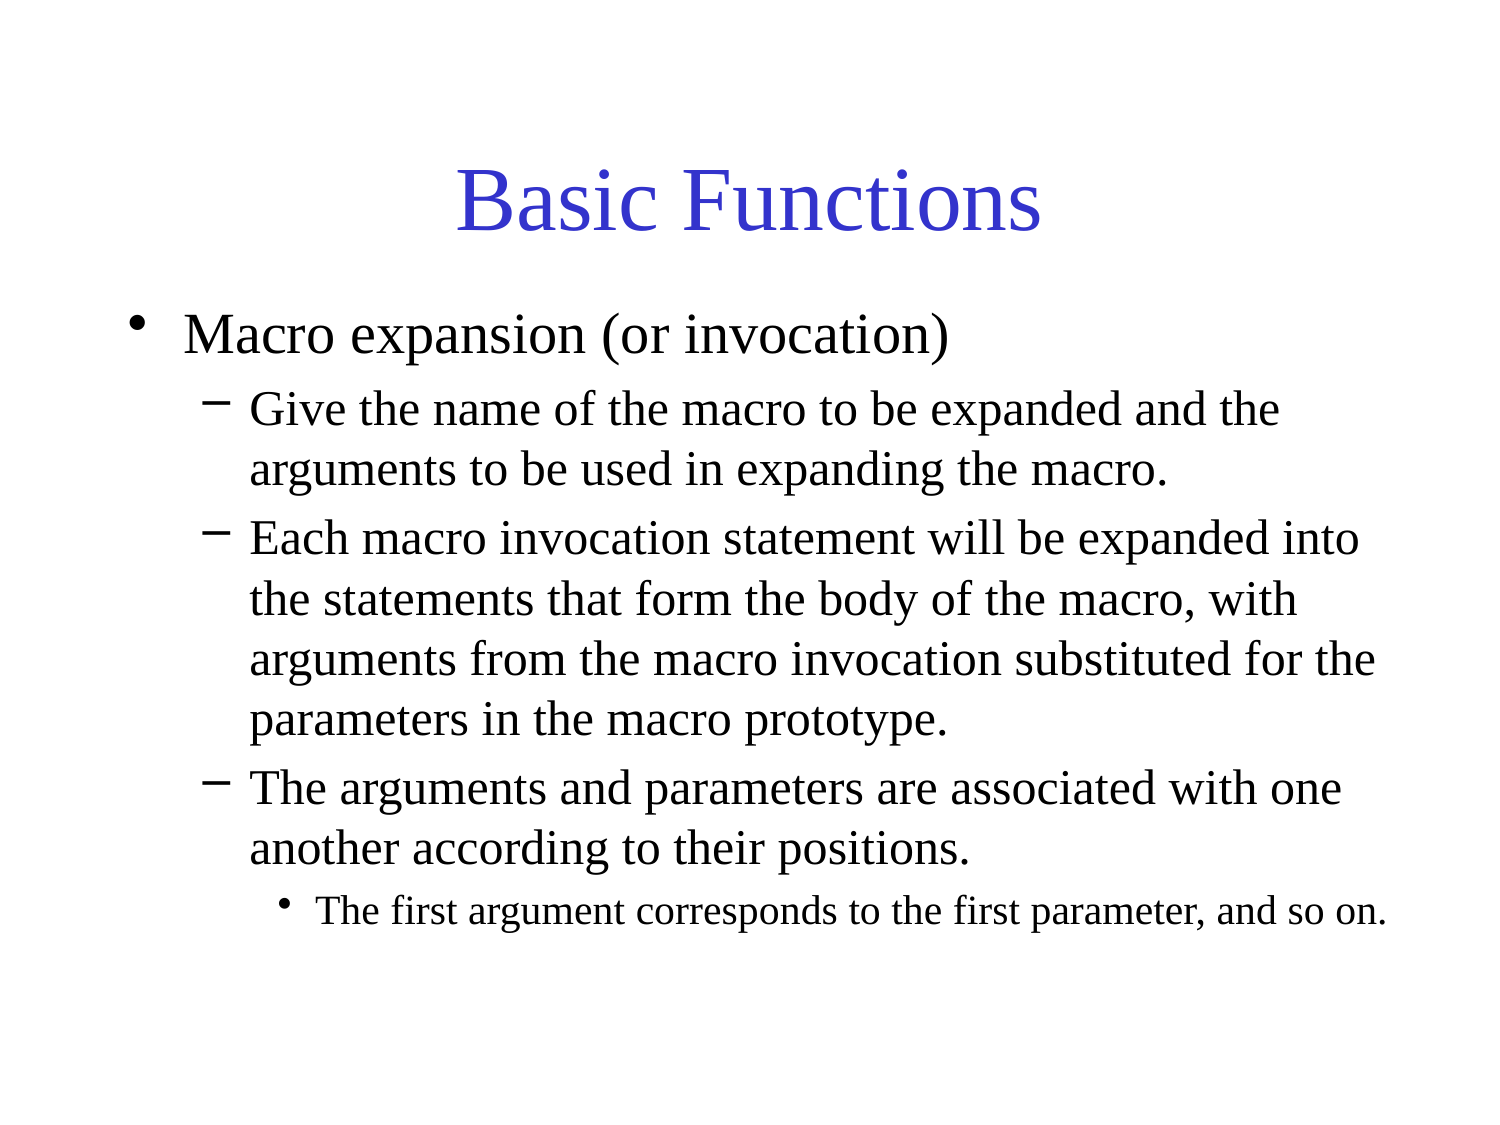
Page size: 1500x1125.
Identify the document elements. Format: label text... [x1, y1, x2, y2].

title Basic Functions [112, 99, 1388, 287]
list Macro expansion (or invocation) Give the name of the macro to be expanded and the arguments to be used in expanding the macro. Each macro invocation statement will be expanded into the statements that form the body of the macro, with arguments from the macro invocation substituted for the parameters in the macro prototype. The arguments and parameters are associated with one another according to their positions. The first argument corresponds to the first parameter, and so on. [112, 287, 1438, 1076]
